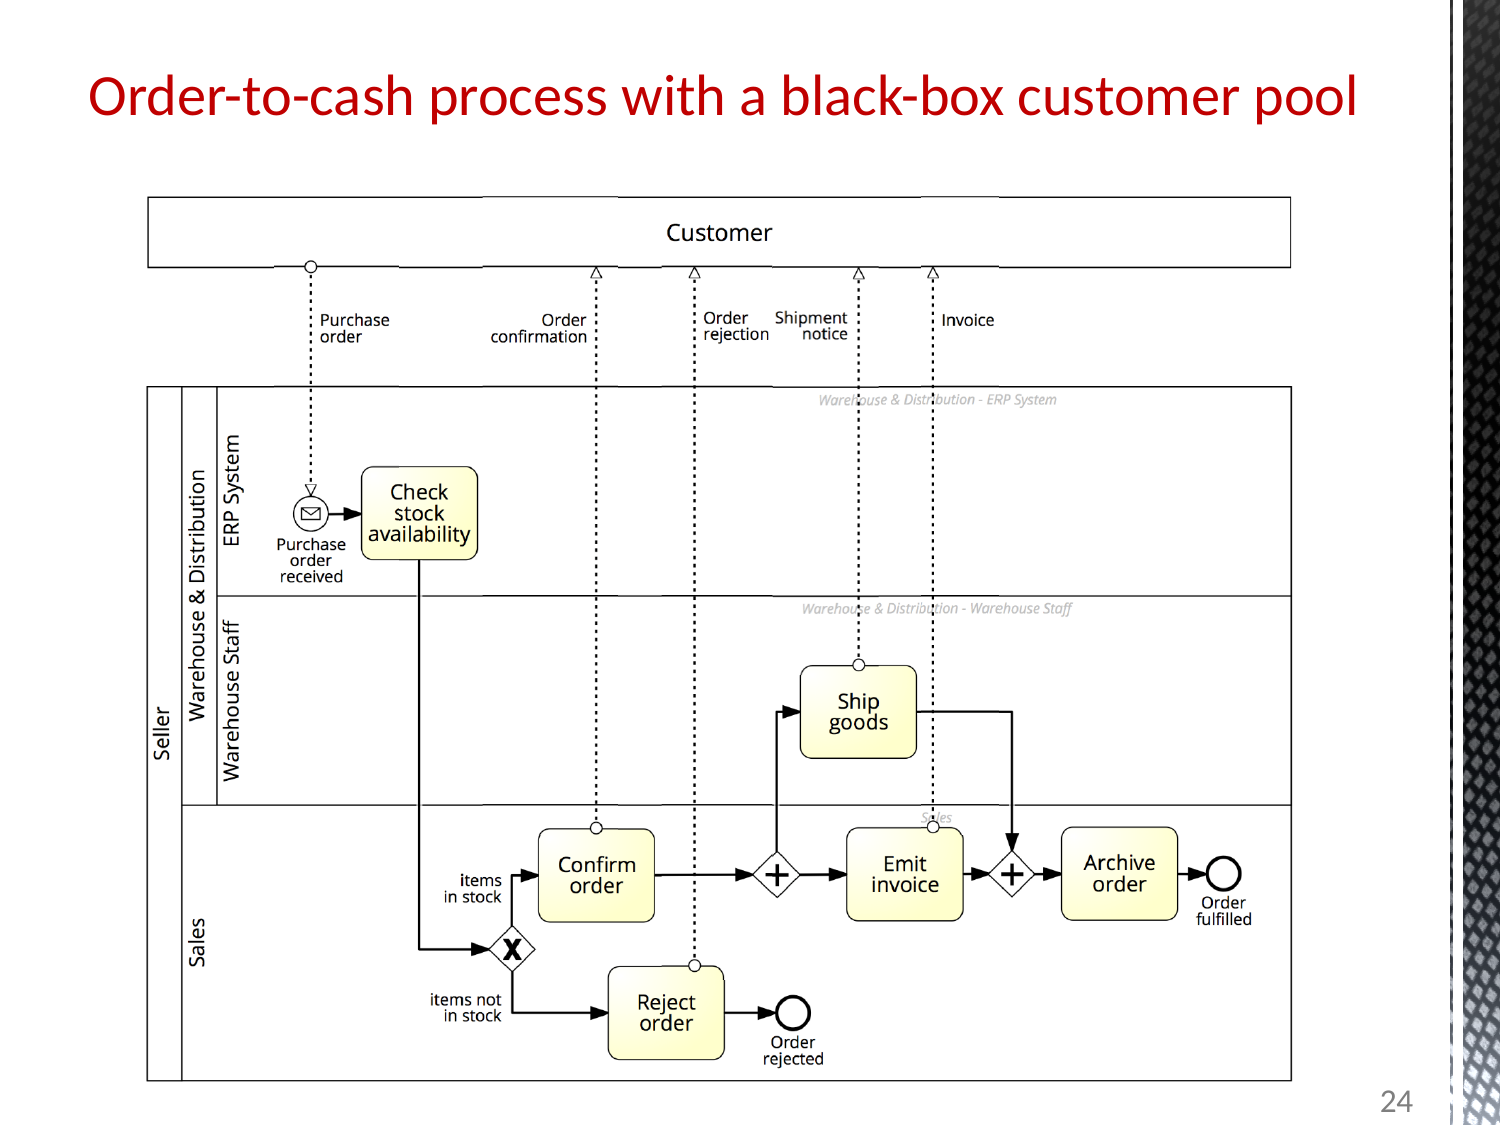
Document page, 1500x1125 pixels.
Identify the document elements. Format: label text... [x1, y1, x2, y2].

picture [1447, 0, 1500, 1125]
picture [144, 192, 1295, 1086]
slide_number ‹#› [1352, 1086, 1441, 1112]
title Order-to-cash process with a black-box customer pool [73, 27, 1397, 157]
